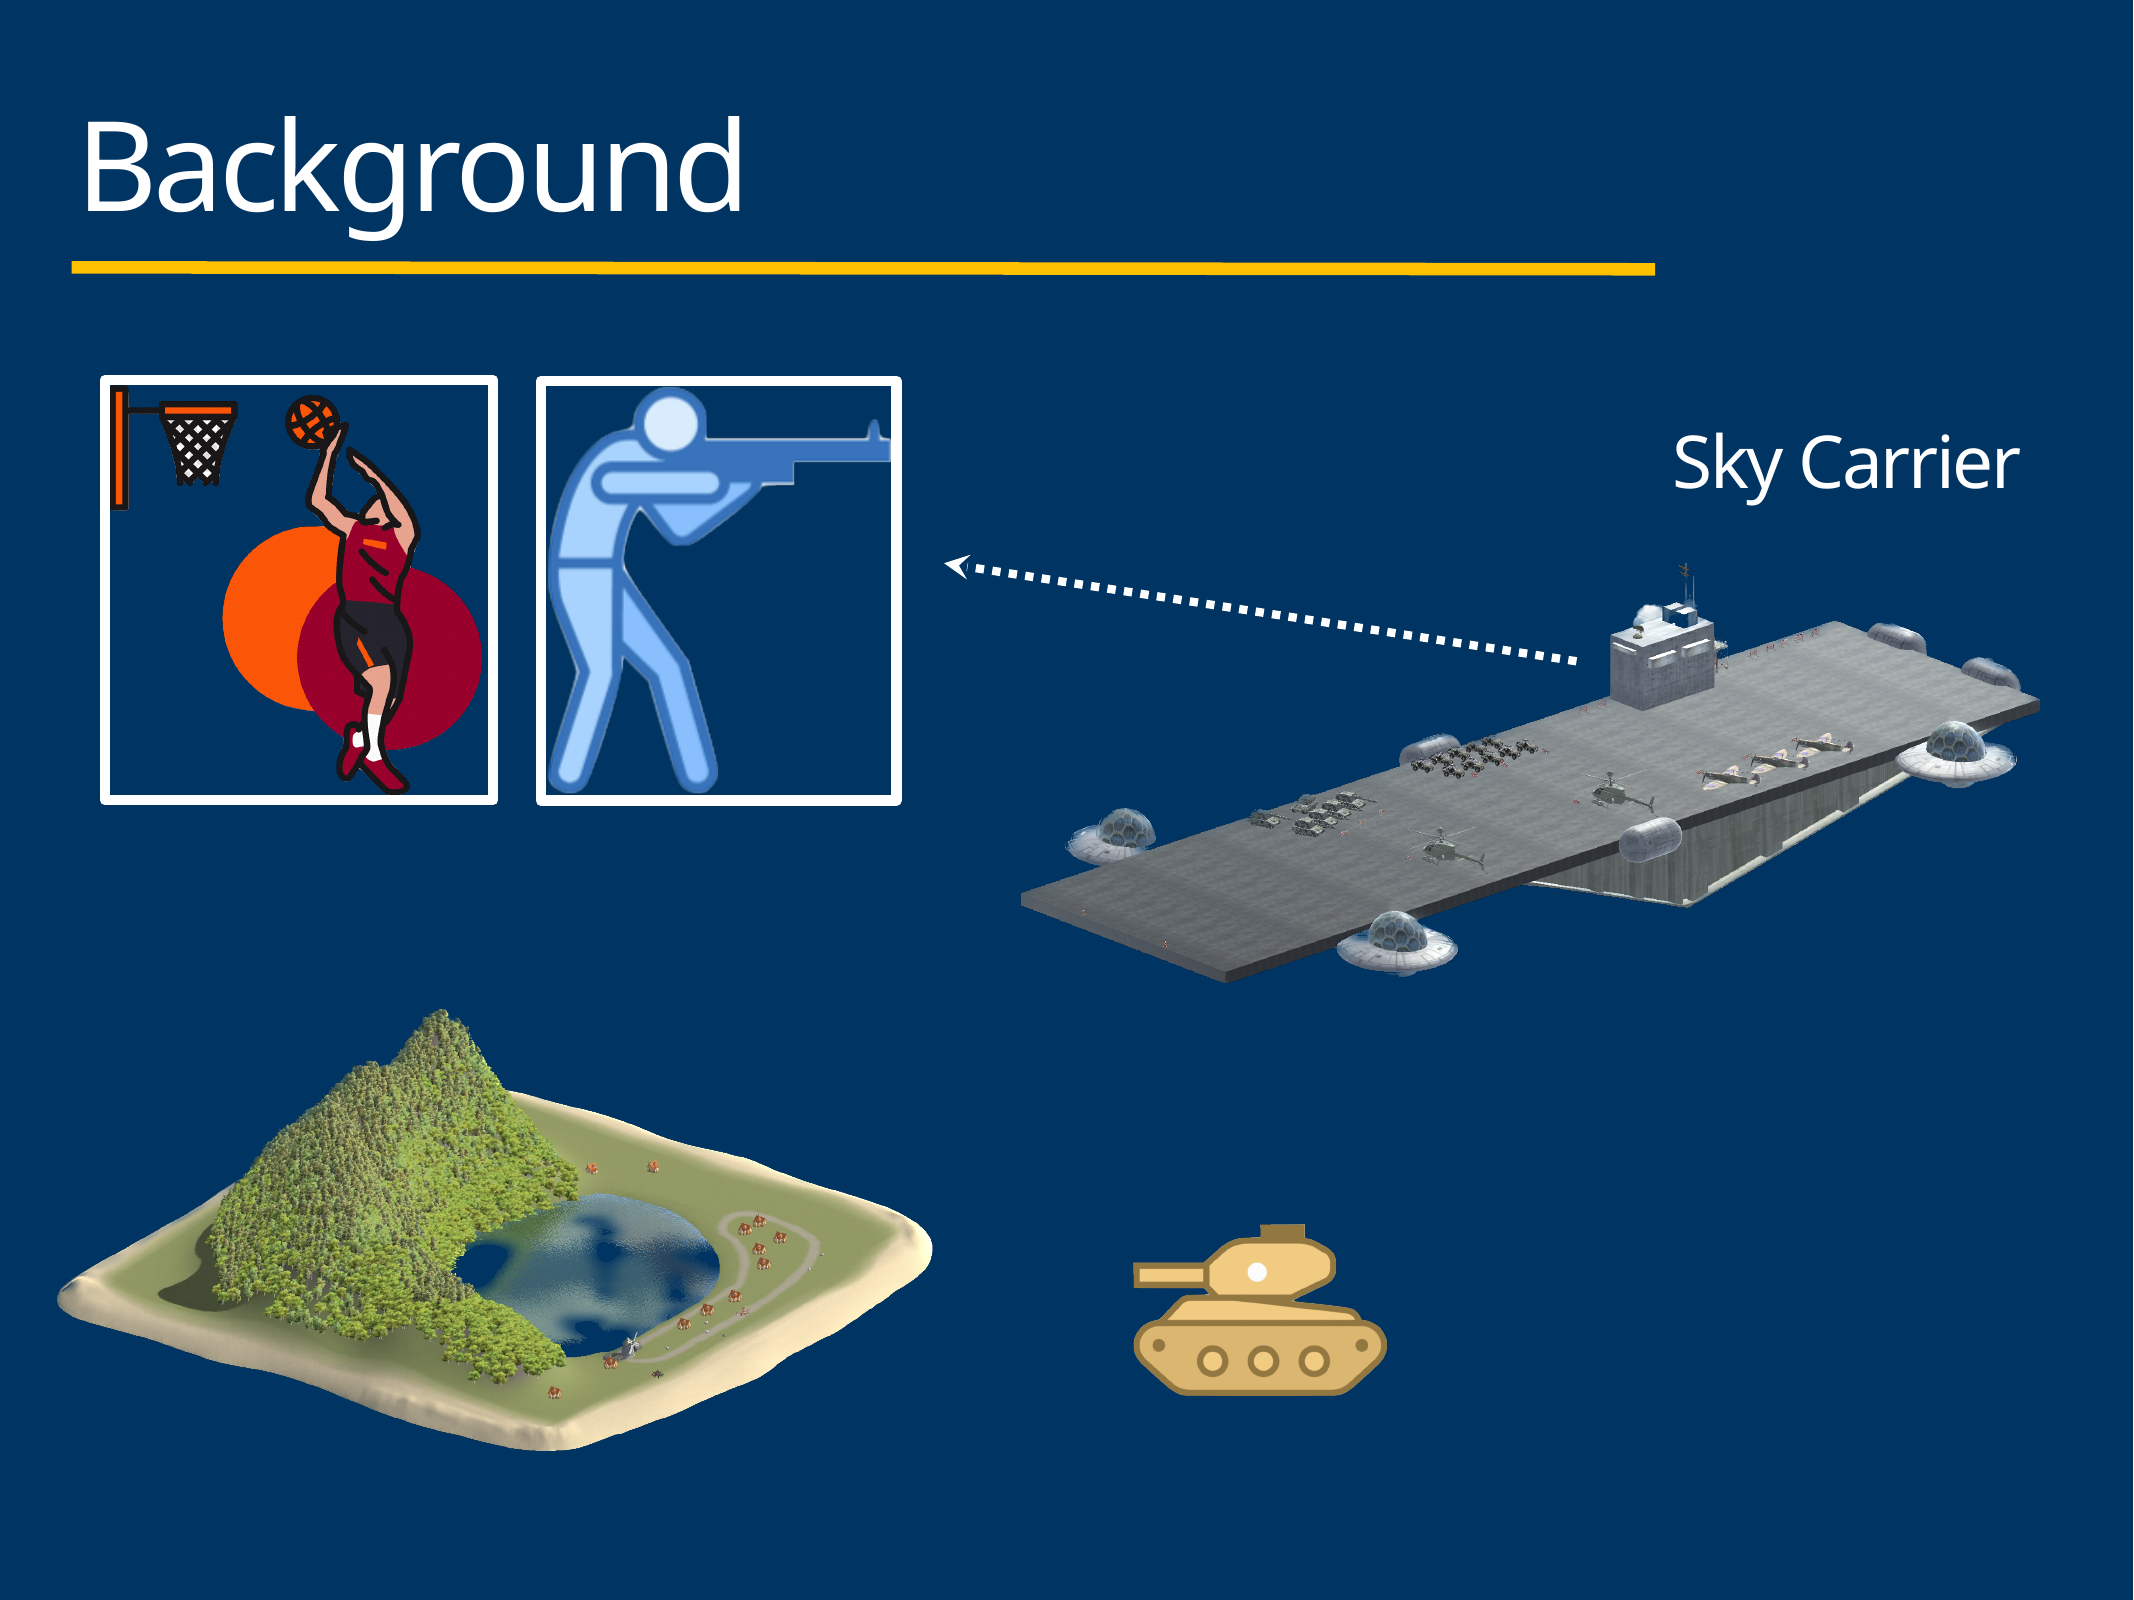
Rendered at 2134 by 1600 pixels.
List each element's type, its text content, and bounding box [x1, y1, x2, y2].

picture [57, 1009, 934, 1451]
text_box Sky Carrier [1601, 381, 2093, 553]
picture [1020, 562, 2040, 984]
picture [1133, 1224, 1388, 1396]
picture [109, 385, 489, 795]
text_box Background [71, 69, 1870, 241]
text_box [944, 558, 958, 572]
picture [545, 385, 892, 796]
